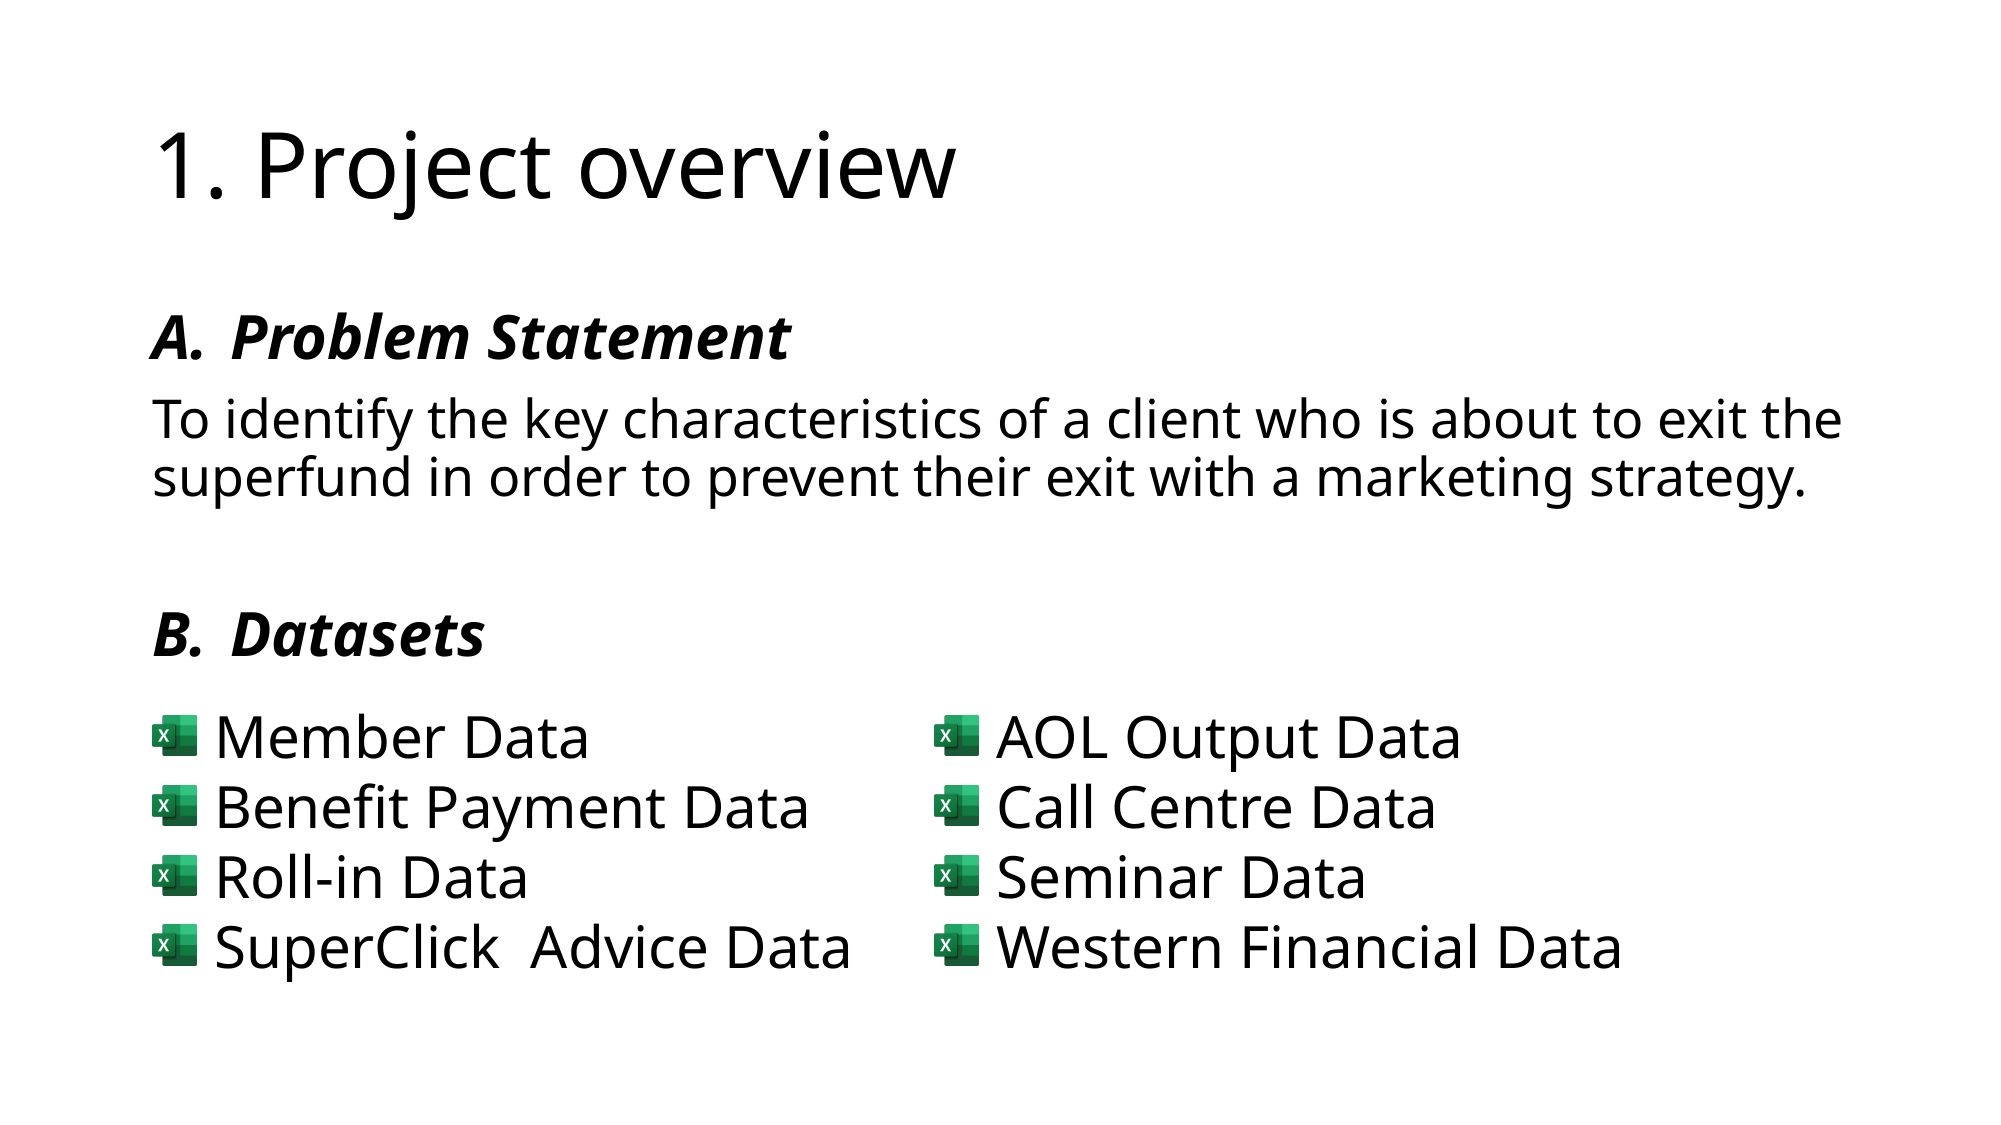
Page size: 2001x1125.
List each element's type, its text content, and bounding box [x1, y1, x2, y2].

picture [934, 855, 976, 896]
list Problem Statement To identify the key characteristics of a client who is about to exit the superfund in order to prevent their exit with a marketing strategy. Datasets [137, 299, 1863, 696]
picture [152, 855, 194, 896]
picture [934, 785, 976, 826]
picture [152, 785, 194, 826]
picture [152, 715, 194, 756]
title 1. Project overview [137, 59, 1863, 278]
picture [934, 924, 976, 966]
text_box Member Data Benefit Payment Data Roll-in Data SuperClick Advice Data AOL Output Data Call Centre Data Seminar Data Western Financial Data [137, 693, 1732, 1036]
picture [152, 924, 194, 966]
picture [934, 715, 976, 756]
